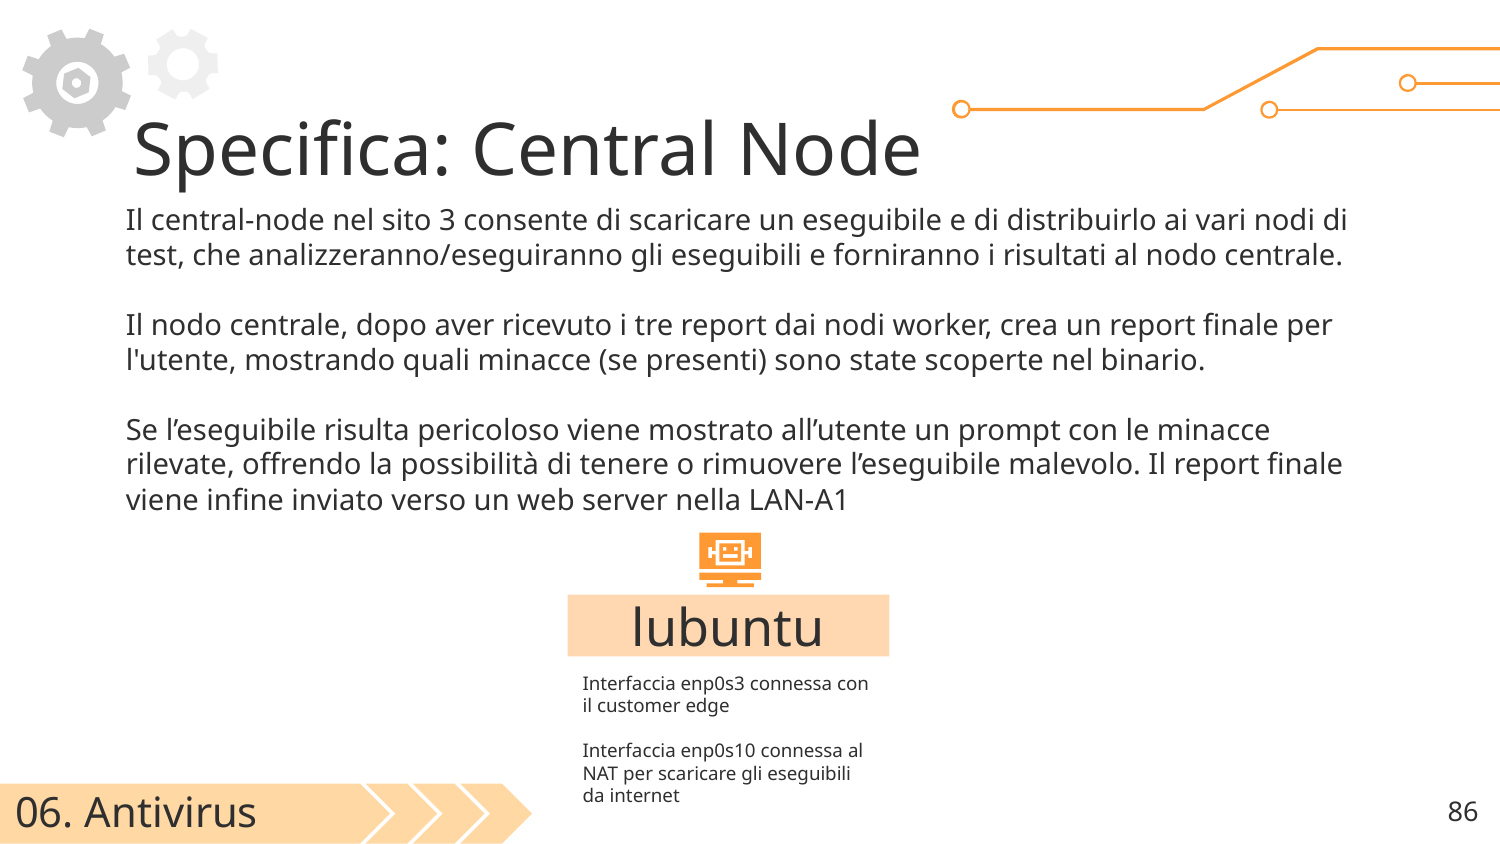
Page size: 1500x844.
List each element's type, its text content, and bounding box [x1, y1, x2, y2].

slide_number ‹#› [1403, 779, 1494, 844]
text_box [951, 46, 1500, 119]
subtitle Interfaccia enp0s3 connessa con il customer edge Interfaccia enp0s10 connessa al NAT per scaricare gli eseguibili da internet [567, 656, 890, 813]
subtitle lubuntu [567, 594, 890, 656]
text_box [0, 770, 533, 844]
title Specifica: Central Node [118, 87, 1382, 182]
list Il central-node nel sito 3 consente di scaricare un eseguibile e di distribuirlo ai vari nodi di test, che analizzeranno/eseguiranno gli eseguibili e forniranno i risultati al nodo centrale. Il nodo centrale, dopo aver ricevuto i tre report dai nodi worker, crea un report finale per l'utente, mostrando quali minacce (se presenti) sono state scoperte nel binario. Se l’eseguibile risulta pericoloso viene mostrato all’utente un prompt con le minacce rilevate, offrendo la possibilità di tenere o rimuovere l’eseguibile malevolo. Il report finale viene infine inviato verso un web server nella LAN-A1 [110, 186, 1375, 516]
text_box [699, 532, 762, 588]
